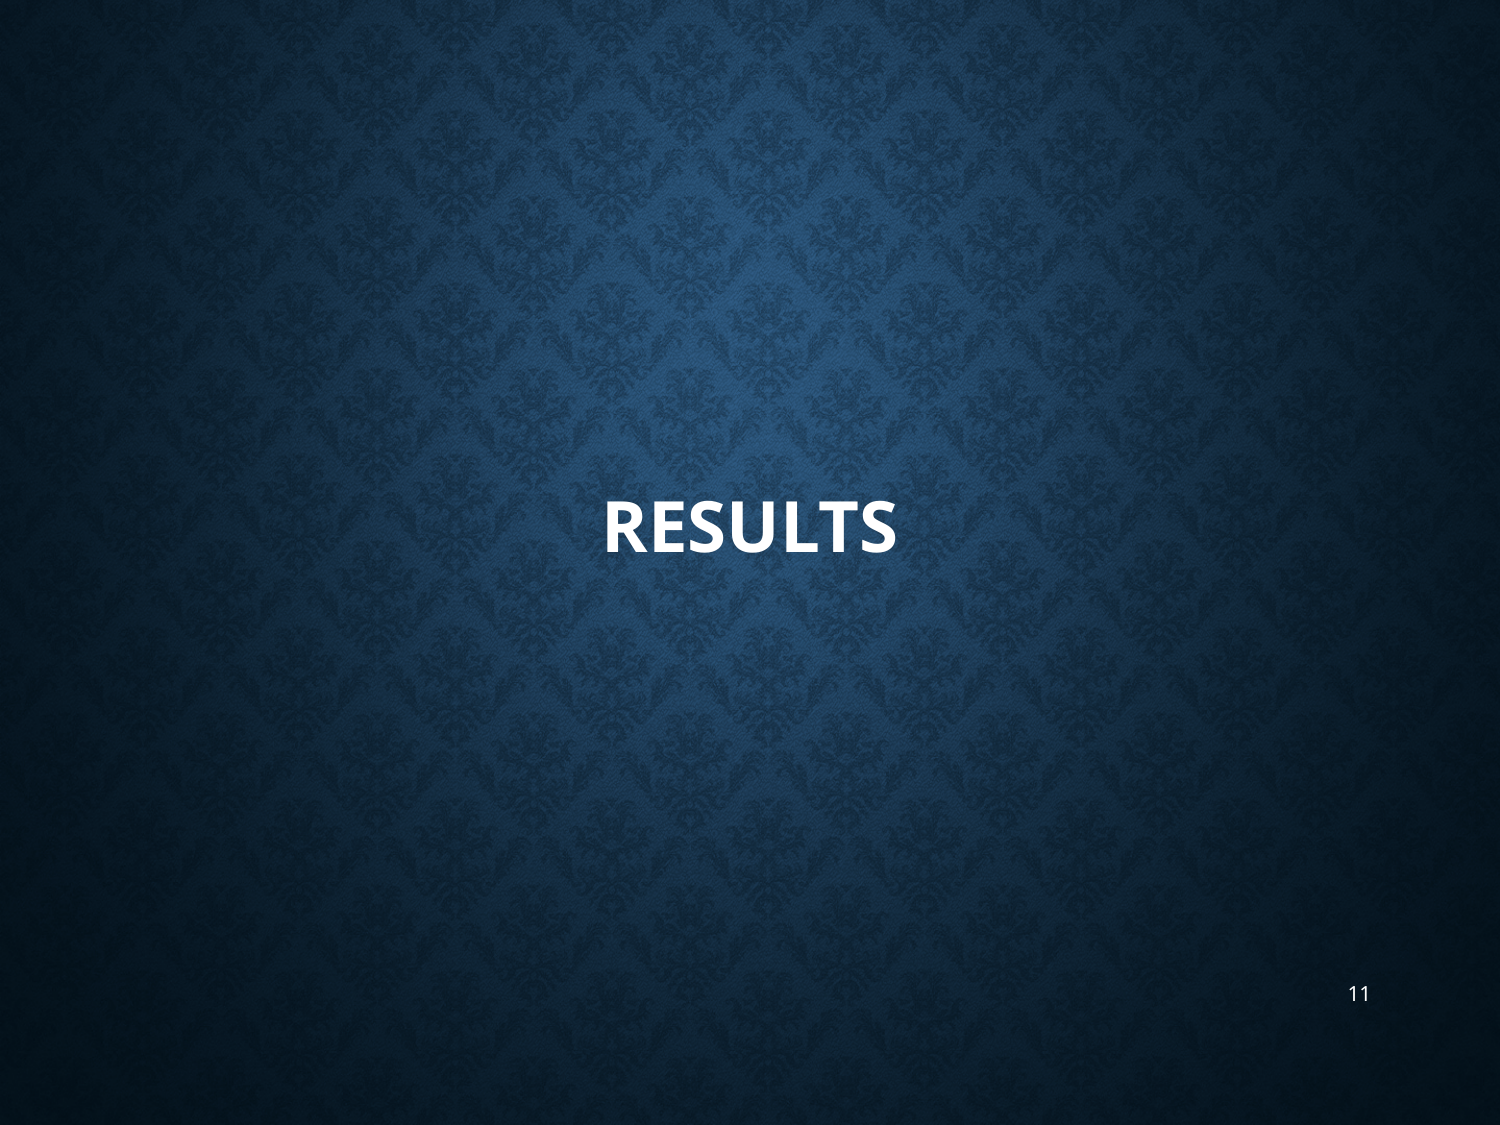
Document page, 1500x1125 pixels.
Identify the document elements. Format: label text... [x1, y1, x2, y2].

slide_number 11 [1293, 965, 1387, 1025]
title results [151, 107, 1349, 576]
